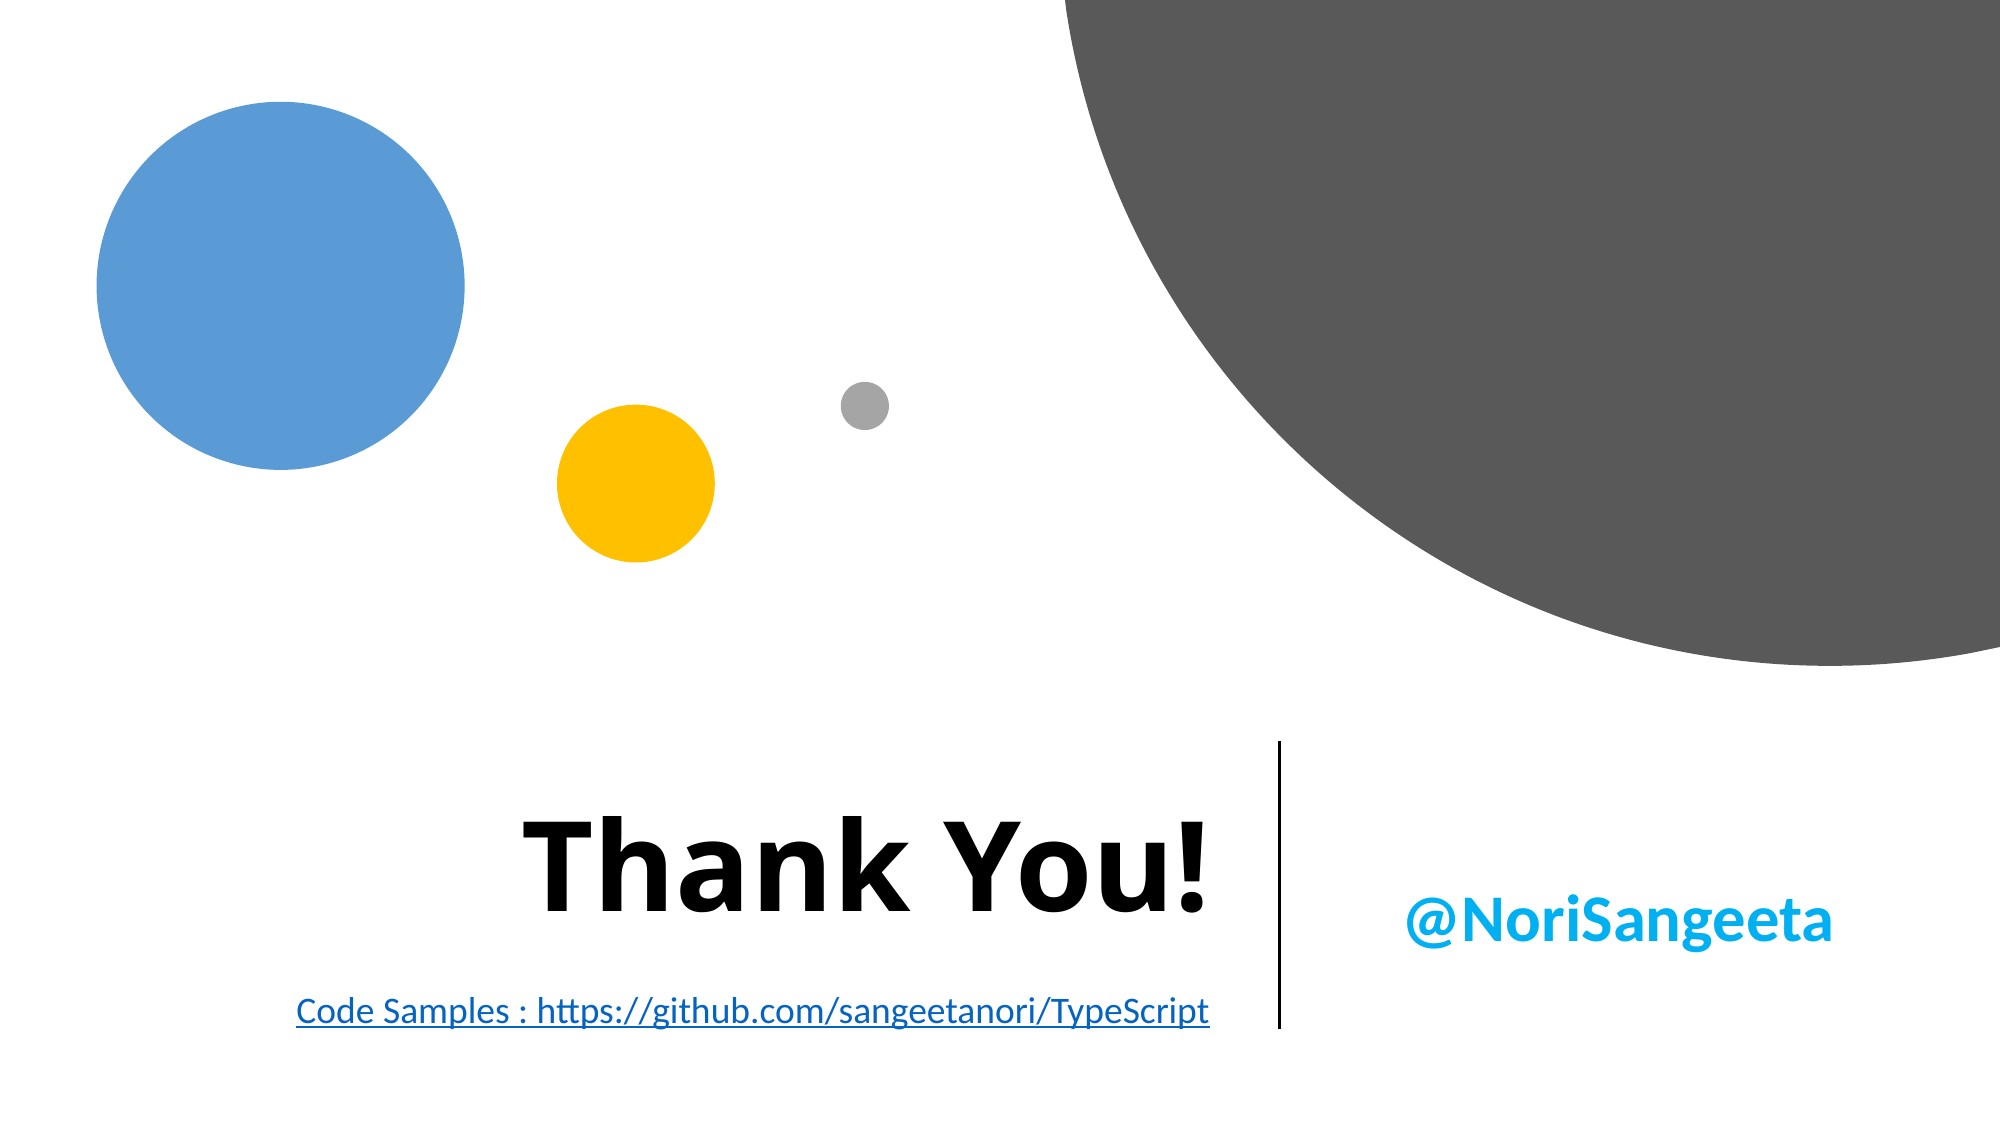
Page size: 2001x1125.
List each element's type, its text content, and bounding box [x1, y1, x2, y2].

text_box Code Samples : https://github.com/sangeetanori/TypeScript [281, 978, 1337, 1038]
text_box [839, 380, 890, 432]
text_box @NoriSangeeta [1386, 867, 1893, 963]
text_box [1063, 0, 2000, 667]
text_box [555, 403, 716, 564]
text_box Thank You! [110, 728, 1226, 1014]
text_box [0, 0, 2000, 1125]
text_box [95, 100, 466, 471]
